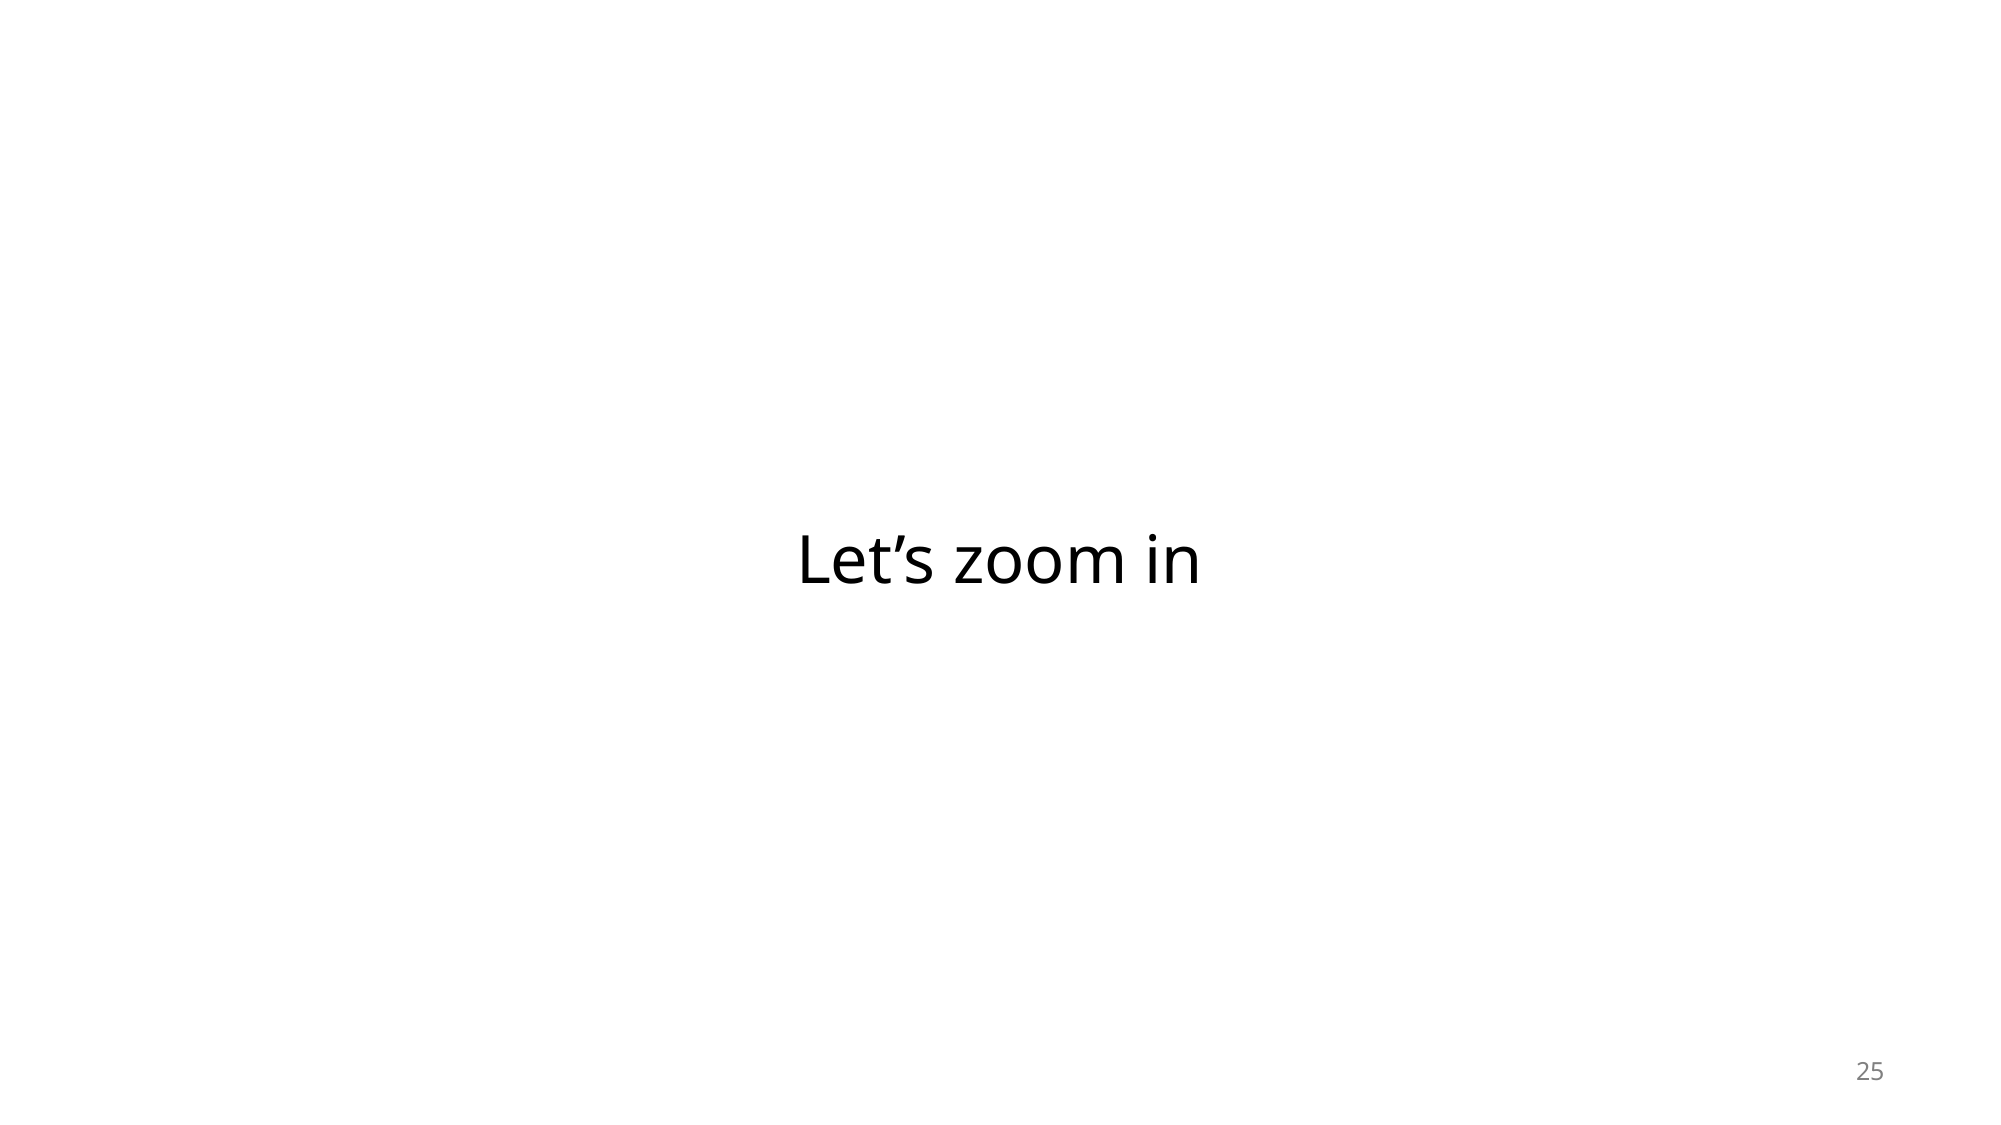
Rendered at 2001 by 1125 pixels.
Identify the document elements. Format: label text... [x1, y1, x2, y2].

slide_number 25 [1749, 1042, 1900, 1103]
title Let’s zoom in [99, 506, 1900, 619]
